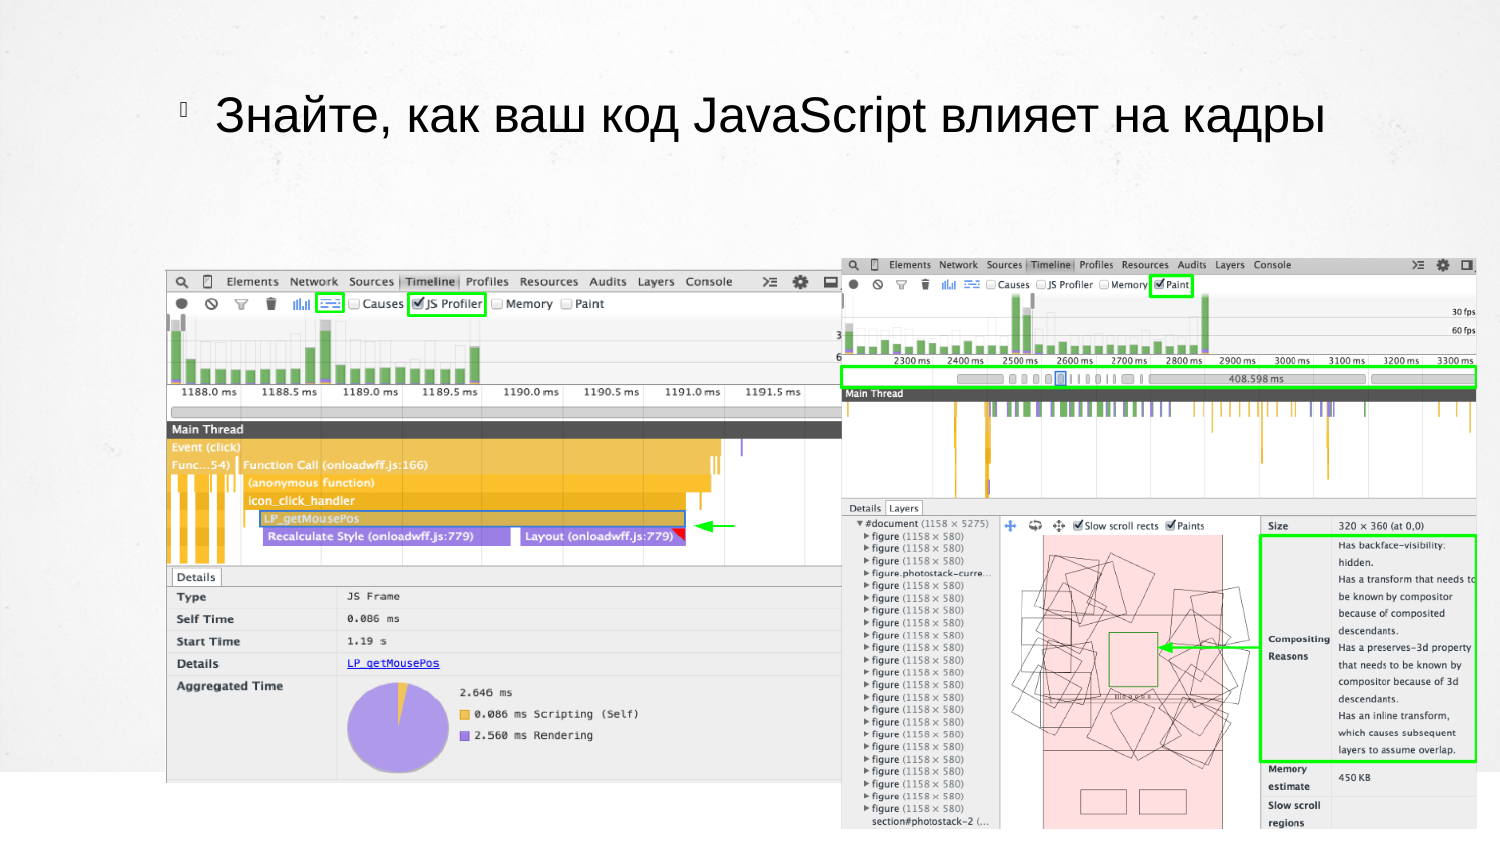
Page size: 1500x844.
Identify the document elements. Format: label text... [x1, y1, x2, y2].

picture [0, 0, 1500, 829]
text_box Знайте, как ваш код JavaScript влияет на кадры [164, 75, 1425, 147]
